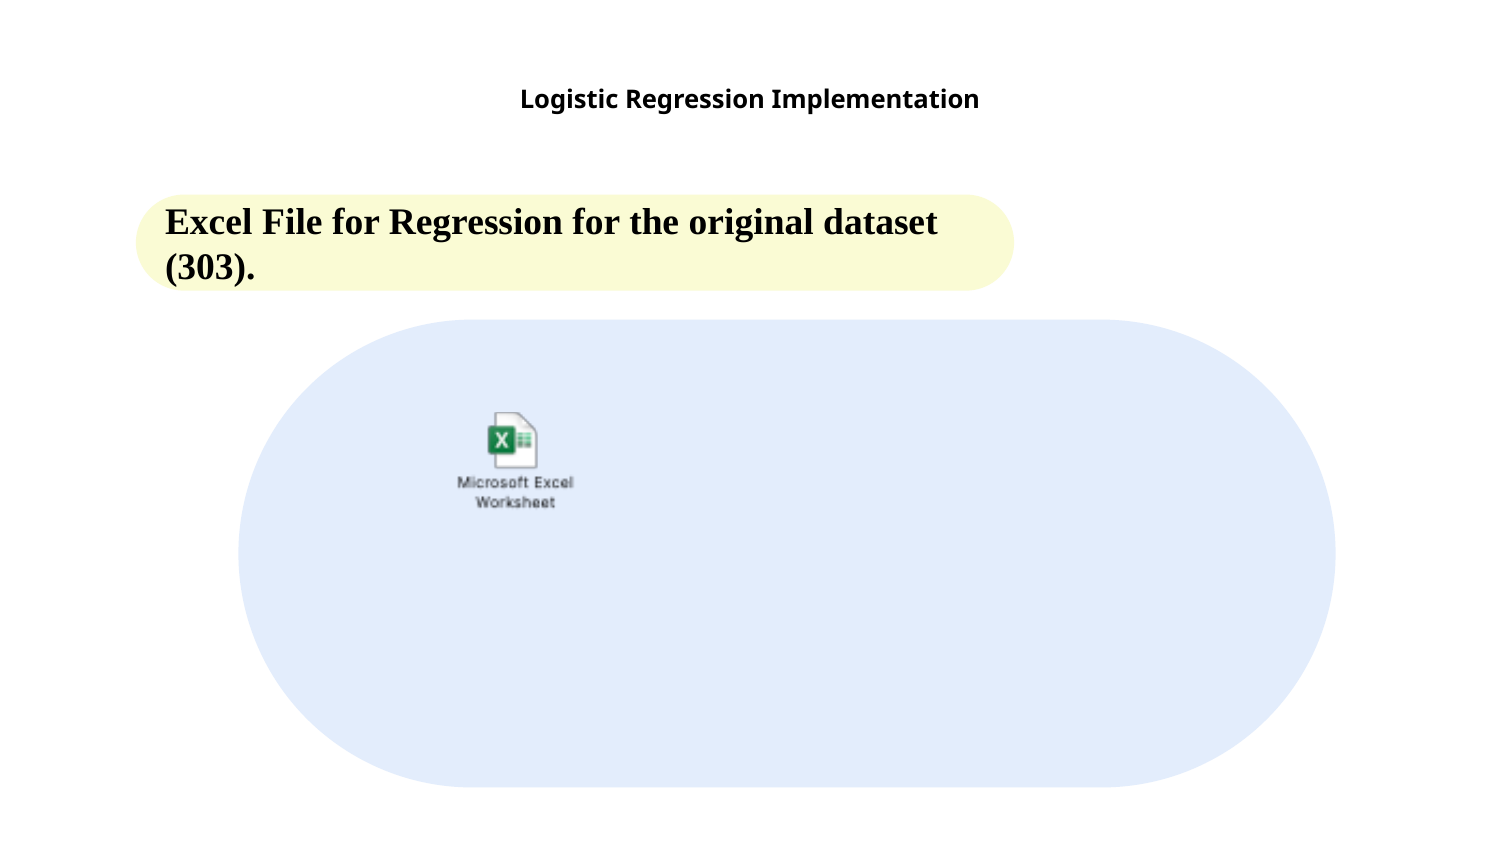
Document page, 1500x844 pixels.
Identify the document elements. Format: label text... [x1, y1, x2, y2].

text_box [135, 194, 1336, 788]
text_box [434, 411, 594, 513]
title Logistic Regression Implementation [75, 67, 1425, 129]
